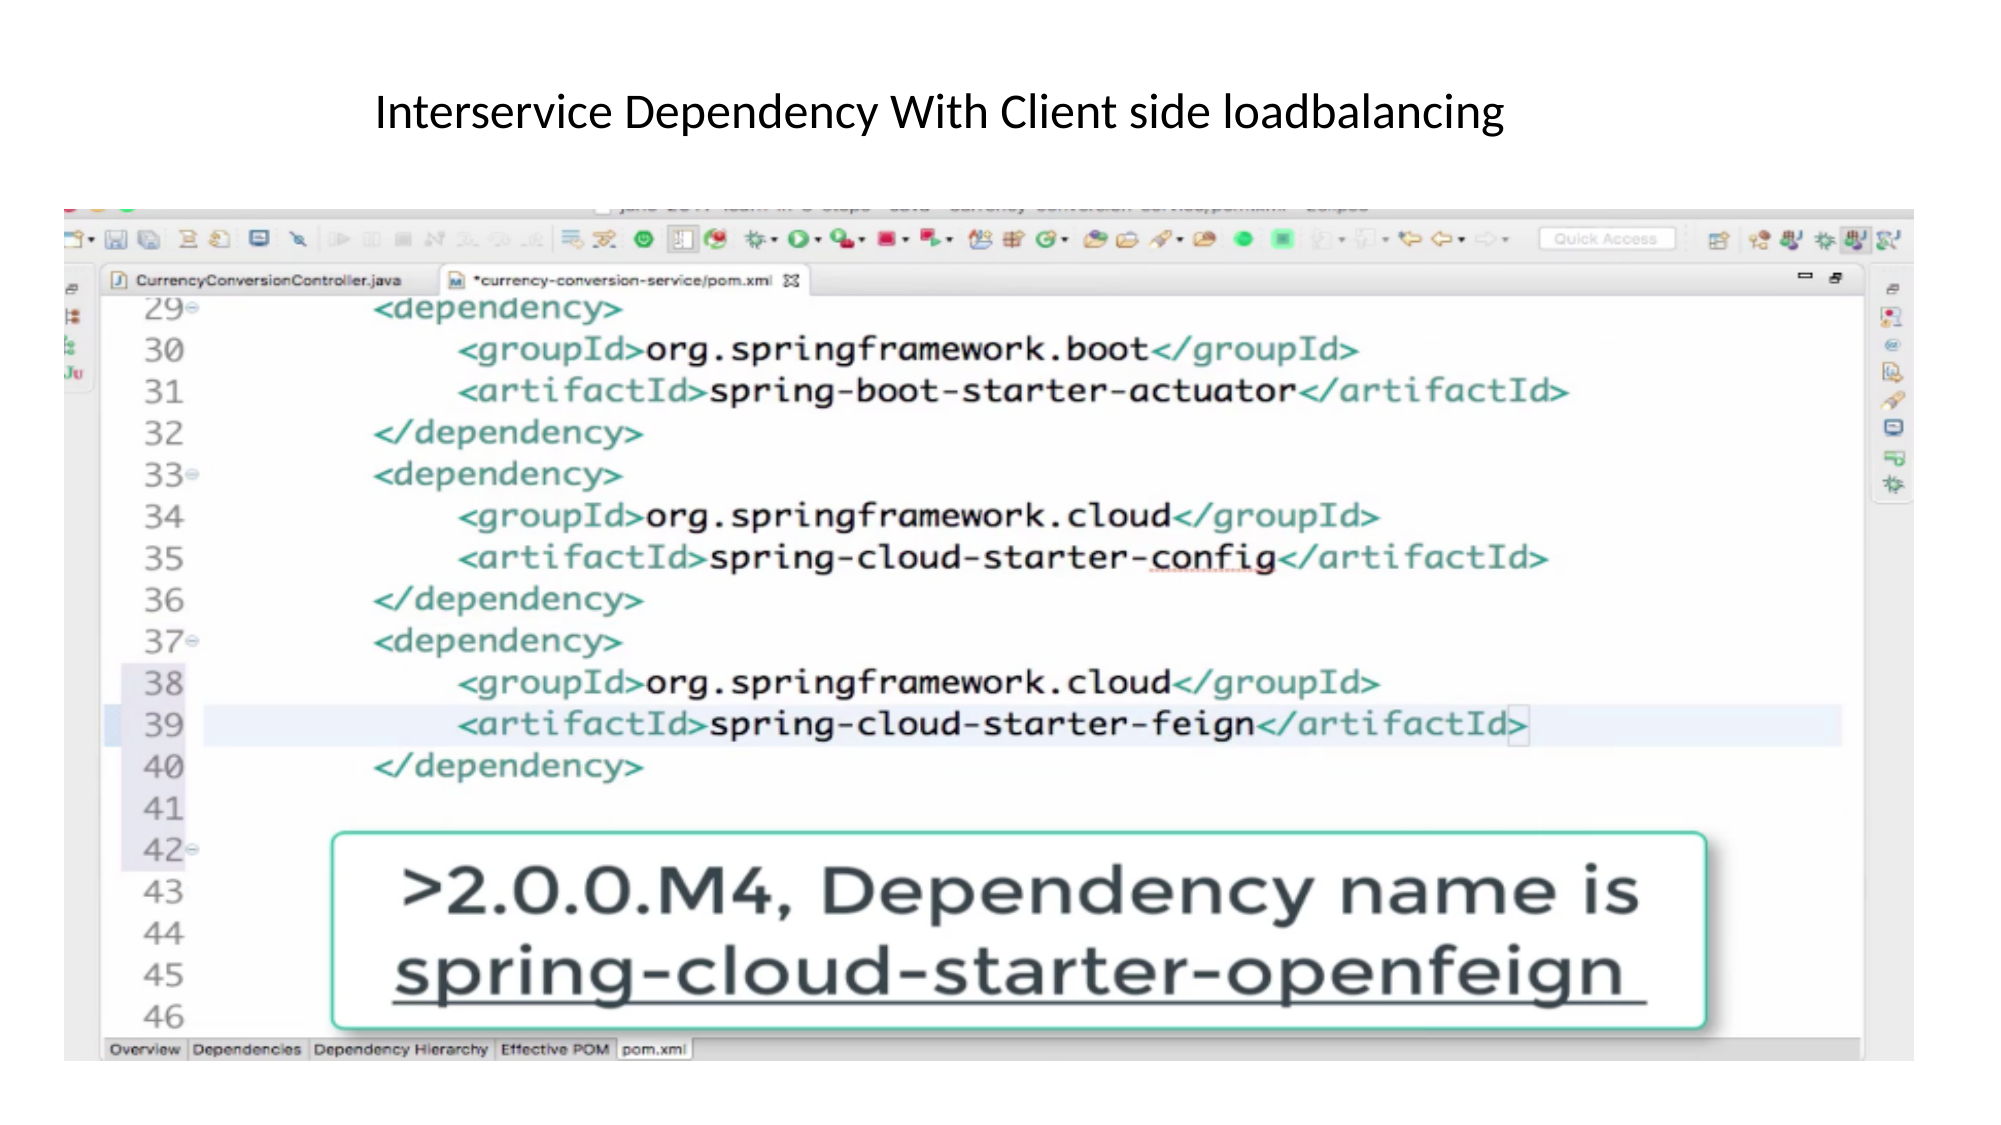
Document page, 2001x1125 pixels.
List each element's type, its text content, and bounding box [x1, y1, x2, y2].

picture [64, 209, 1915, 1061]
subtitle Interservice Dependency With Client side loadbalancing [129, 78, 1750, 209]
